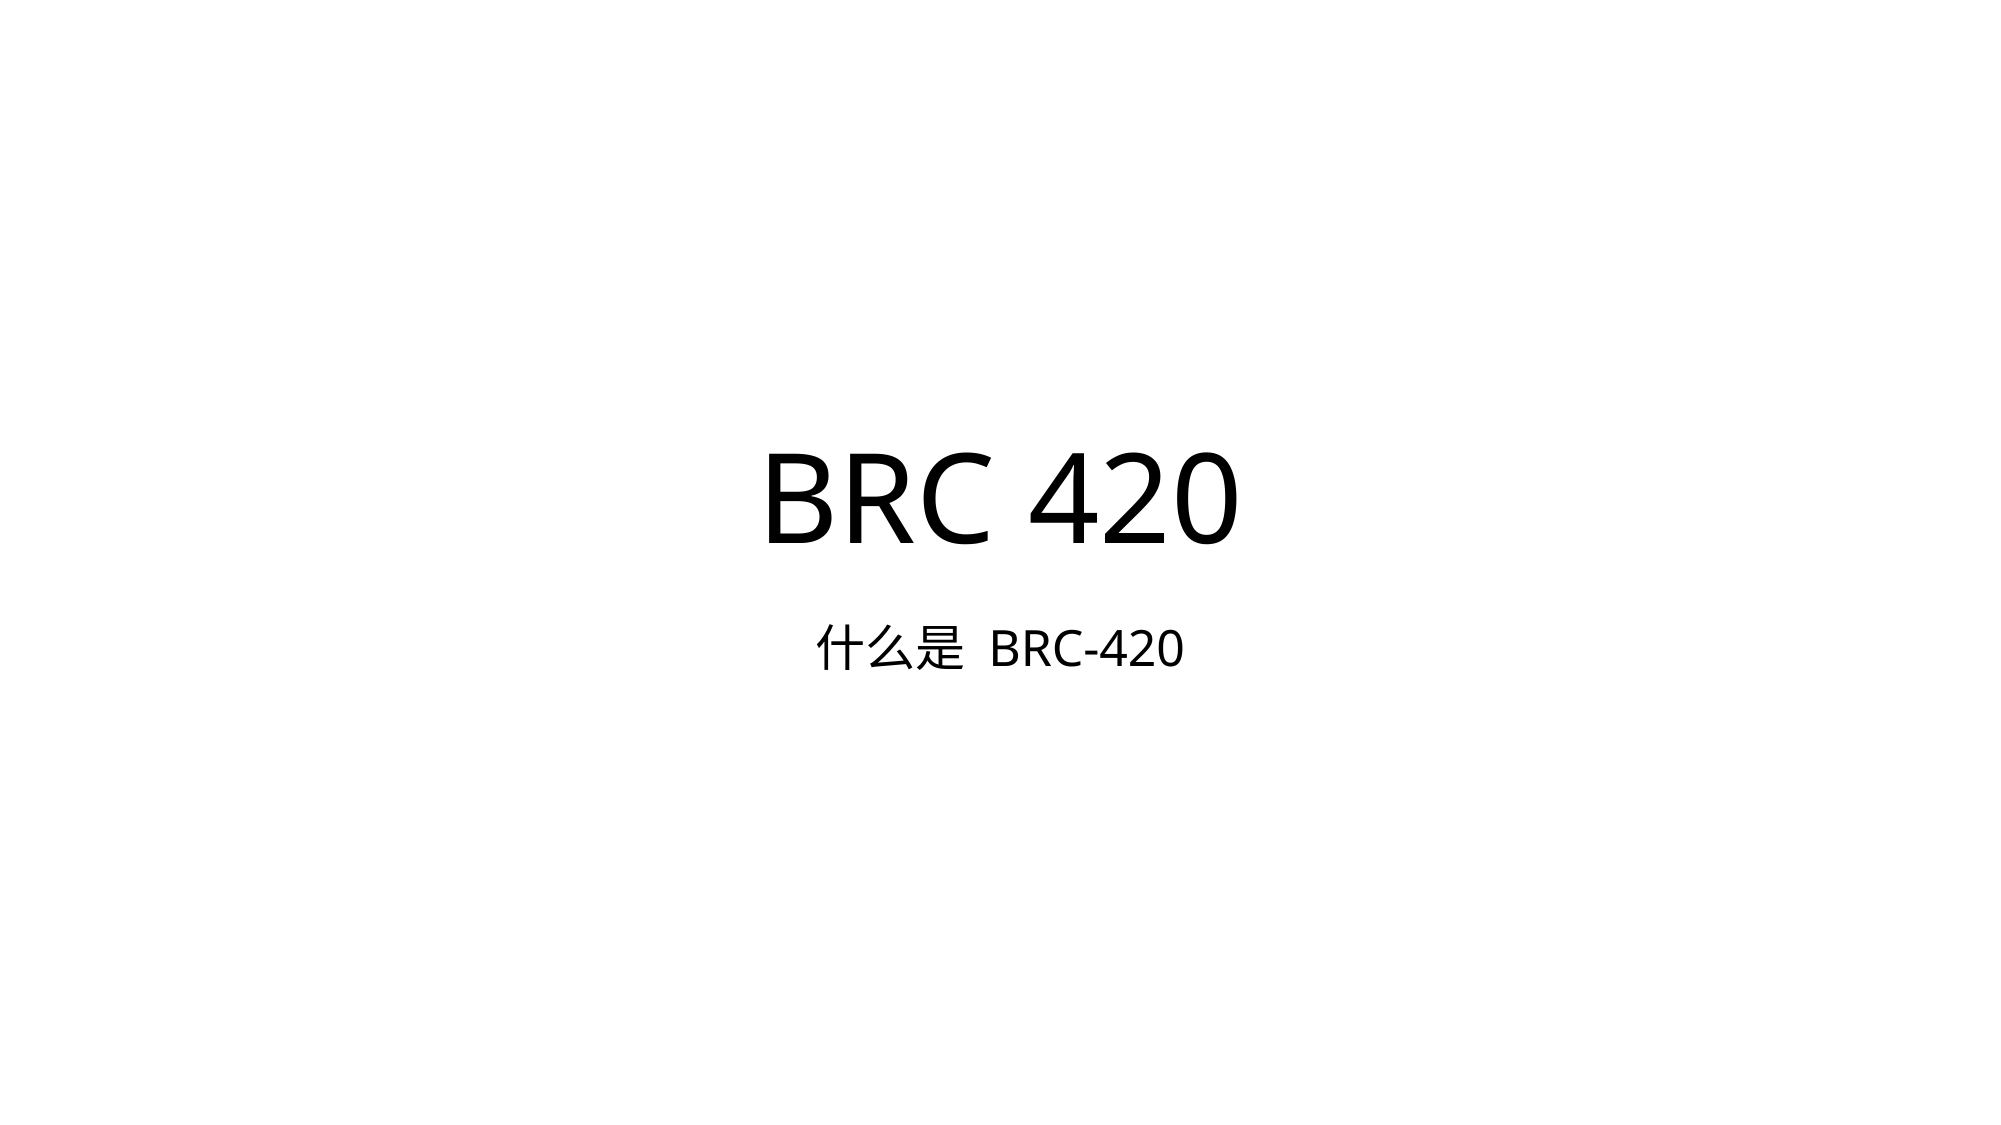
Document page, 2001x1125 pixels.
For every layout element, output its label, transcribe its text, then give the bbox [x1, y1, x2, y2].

title BRC 420 [249, 184, 1750, 576]
subtitle 什么是 BRC-420 [249, 590, 1750, 863]
